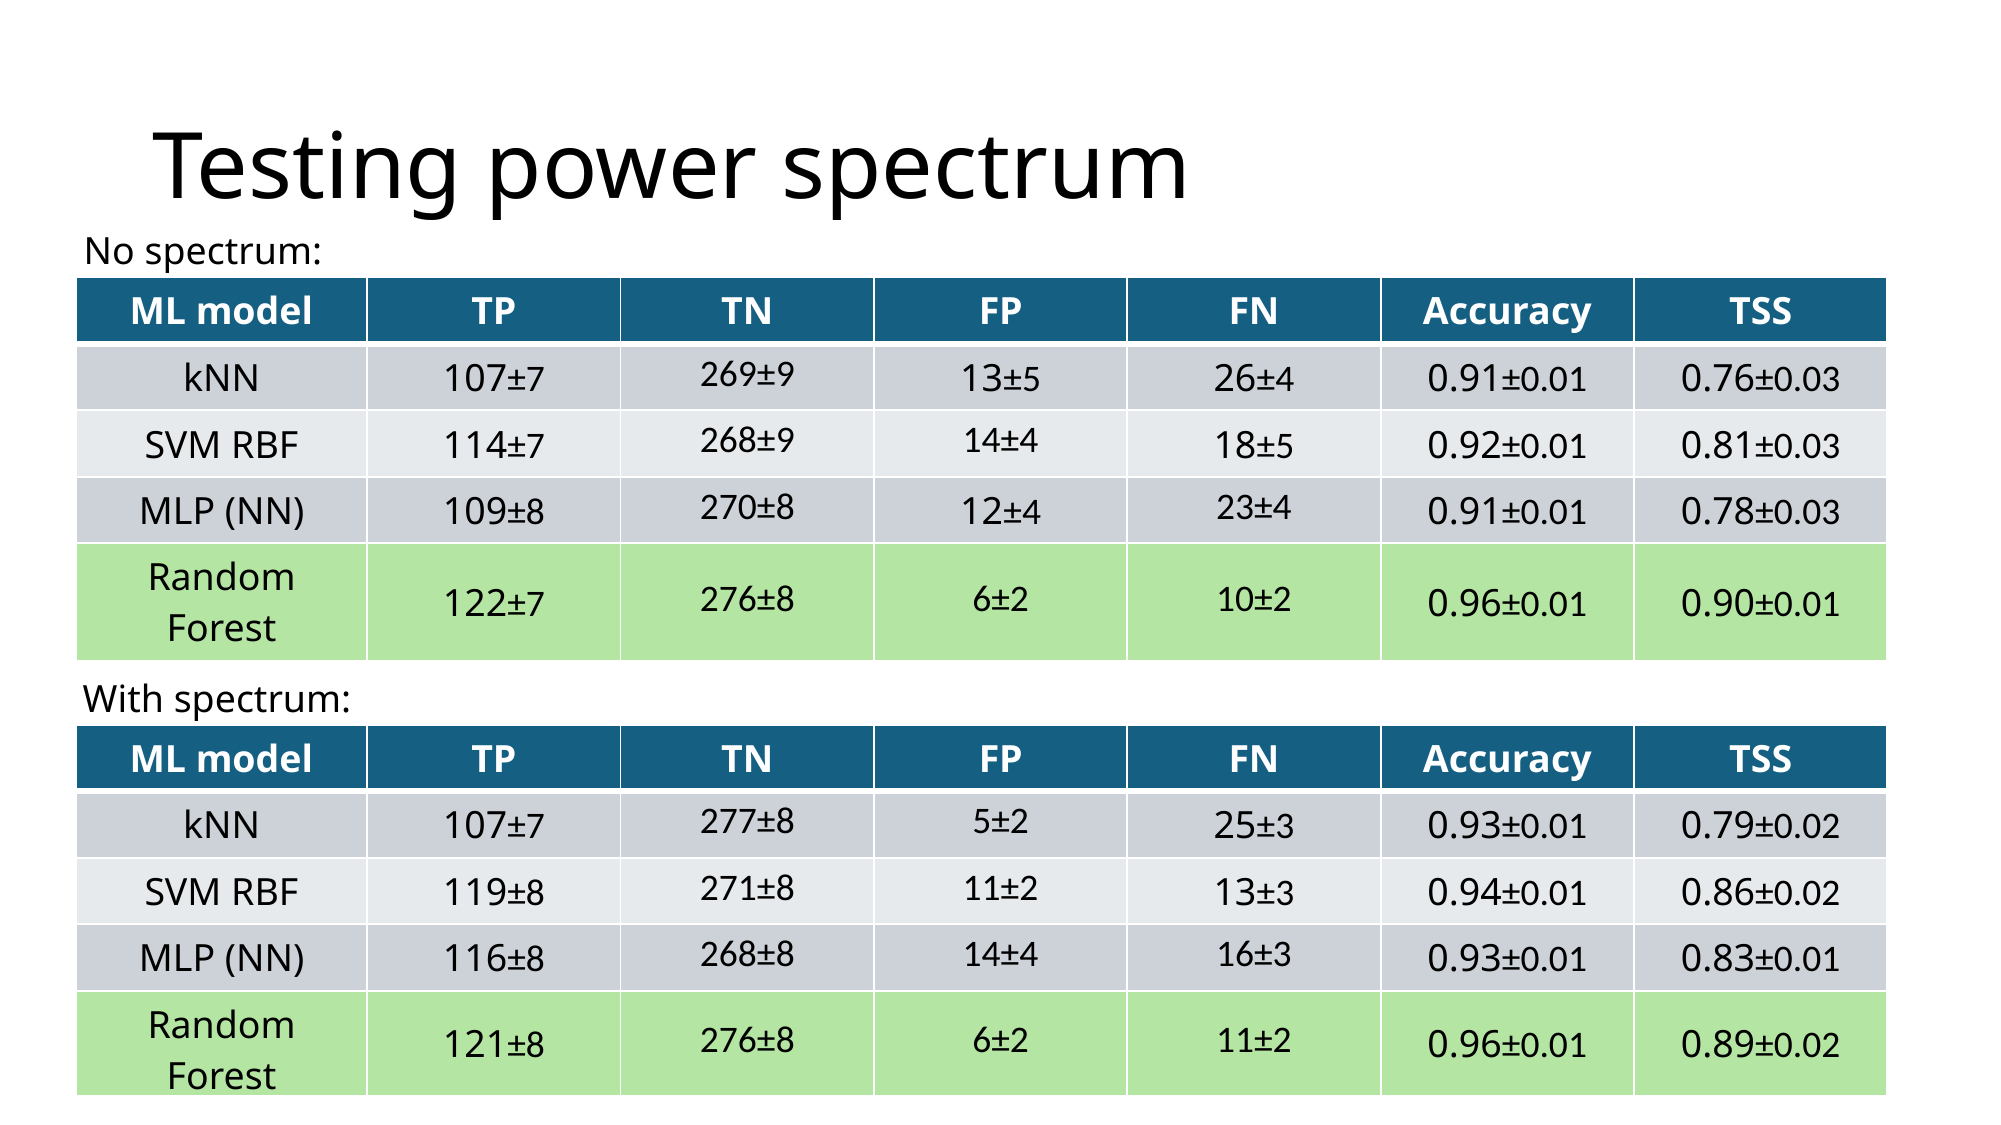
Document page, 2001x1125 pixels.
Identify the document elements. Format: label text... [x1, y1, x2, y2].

table_cell 25±3 [1128, 794, 1380, 857]
table_cell 271±8 [621, 859, 873, 923]
table_header Accuracy [1382, 726, 1633, 788]
table_cell 5±2 [875, 794, 1126, 857]
table_cell 0.86±0.02 [1635, 859, 1886, 923]
table_cell 10±2 [1128, 544, 1380, 660]
table_cell 0.94±0.01 [1382, 859, 1633, 923]
table_cell SVM RBF [77, 859, 366, 923]
table_cell 0.93±0.01 [1382, 925, 1633, 990]
table_cell Random Forest [77, 544, 366, 660]
table_cell 116±8 [368, 925, 620, 990]
table_cell 0.78±0.03 [1635, 478, 1886, 542]
table_cell SVM RBF [77, 411, 366, 476]
table_header FP [875, 278, 1126, 341]
table_cell 26±4 [1128, 347, 1380, 409]
table_header TN [621, 726, 873, 788]
table_cell 0.92±0.01 [1382, 411, 1633, 476]
table_cell 0.89±0.02 [1635, 992, 1886, 1095]
table_cell MLP (NN) [77, 925, 366, 990]
table_header TN [621, 278, 873, 341]
text_box With spectrum: [67, 667, 367, 727]
table_cell 11±2 [1128, 992, 1380, 1095]
table_header ML model [77, 727, 366, 788]
table_header FN [1128, 726, 1380, 788]
table_cell 13±3 [1128, 859, 1380, 923]
table_header TSS [1635, 726, 1886, 788]
table_cell MLP (NN) [77, 478, 366, 542]
table_cell 107±7 [368, 794, 620, 857]
table_header FP [875, 726, 1126, 788]
table_cell 0.90±0.01 [1635, 544, 1886, 660]
table_cell 269±9 [621, 347, 873, 409]
table_cell 11±2 [875, 859, 1126, 923]
table_header TP [368, 726, 620, 788]
table_header Accuracy [1382, 278, 1633, 341]
table_cell 119±8 [368, 859, 620, 923]
table_cell 0.79±0.02 [1635, 794, 1886, 857]
table_cell 107±7 [368, 347, 620, 409]
table_cell 277±8 [621, 794, 873, 857]
table_cell 18±5 [1128, 411, 1380, 476]
table_cell 276±8 [621, 992, 873, 1095]
table_cell 14±4 [875, 925, 1126, 990]
table_cell 16±3 [1128, 925, 1380, 990]
title Testing power spectrum [137, 59, 1863, 276]
table_cell 268±9 [621, 411, 873, 476]
table_cell 14±4 [875, 411, 1126, 476]
table_cell kNN [77, 347, 366, 409]
table_cell 276±8 [621, 544, 873, 660]
table_cell 268±8 [621, 925, 873, 990]
table_cell 0.96±0.01 [1382, 544, 1633, 660]
table_cell 121±8 [368, 992, 620, 1095]
table_cell 0.93±0.01 [1382, 794, 1633, 857]
table_cell 0.91±0.01 [1382, 347, 1633, 409]
table_cell 23±4 [1128, 478, 1380, 542]
table_cell 13±5 [875, 347, 1126, 409]
table_header ML model [77, 278, 366, 341]
table_header FN [1128, 278, 1380, 341]
table_cell Random Forest [77, 992, 366, 1095]
table_cell 270±8 [621, 478, 873, 542]
table_cell 6±2 [875, 544, 1126, 660]
table_cell 0.96±0.01 [1382, 992, 1633, 1095]
table_cell 109±8 [368, 478, 620, 542]
table_header TP [368, 278, 620, 341]
table_cell kNN [77, 794, 366, 857]
table_cell 0.83±0.01 [1635, 925, 1886, 990]
table_cell 6±2 [875, 992, 1126, 1095]
text_box No spectrum: [69, 219, 338, 280]
table_cell 12±4 [875, 478, 1126, 542]
table_header TSS [1635, 278, 1886, 341]
table_cell 0.91±0.01 [1382, 478, 1633, 542]
table_cell 0.76±0.03 [1635, 347, 1886, 409]
table_cell 114±7 [368, 411, 620, 476]
table_cell 0.81±0.03 [1635, 411, 1886, 476]
table_cell 122±7 [368, 544, 620, 660]
